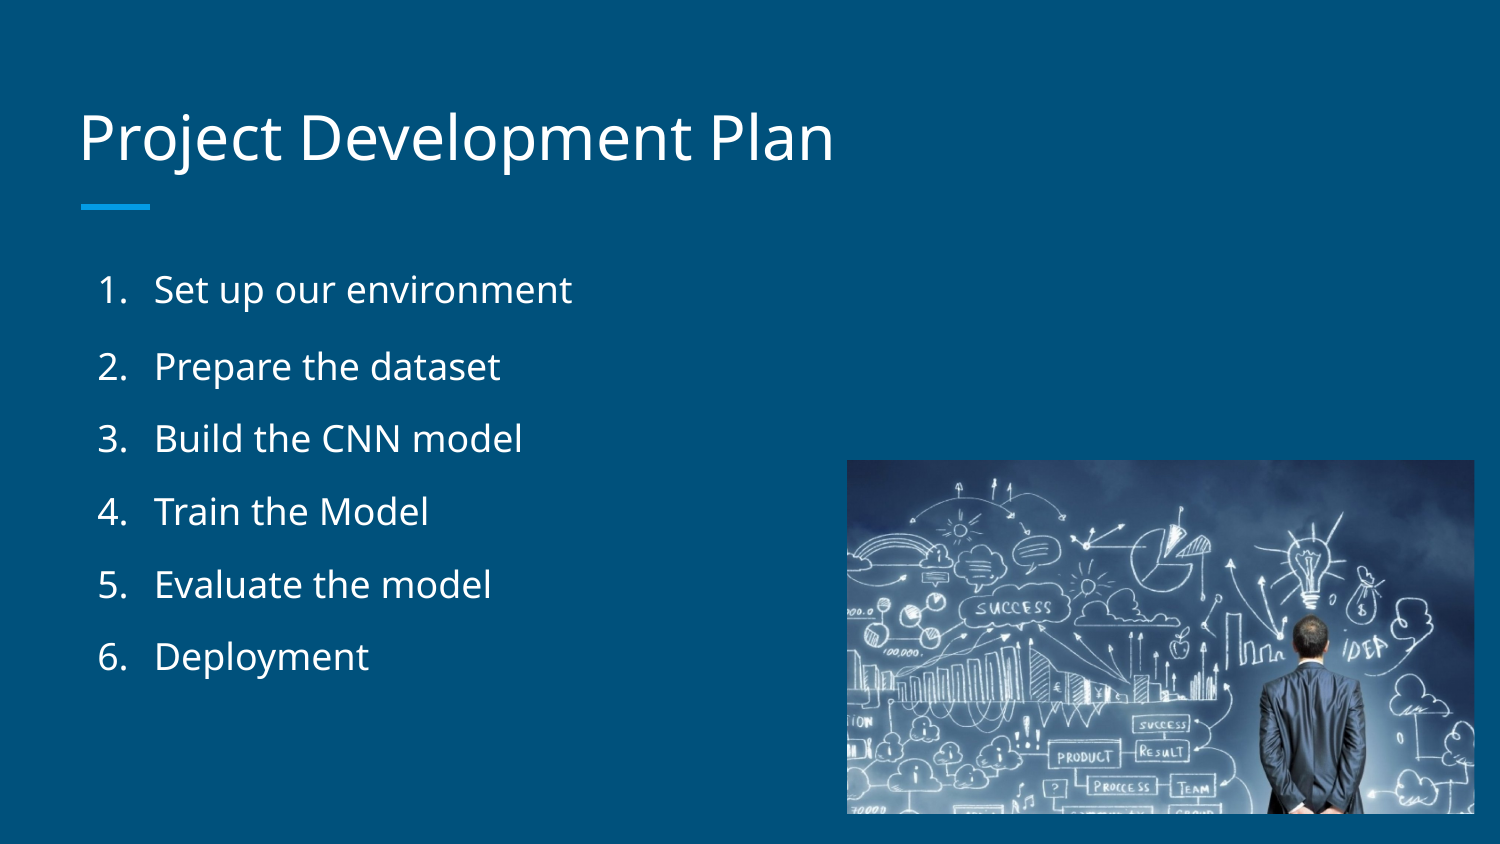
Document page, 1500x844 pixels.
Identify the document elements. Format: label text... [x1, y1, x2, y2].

picture [848, 461, 1474, 813]
list Set up our environment Prepare the dataset Build the CNN model Train the Model Evaluate the model Deployment [63, 244, 839, 750]
title Project Development Plan [63, 75, 1437, 188]
